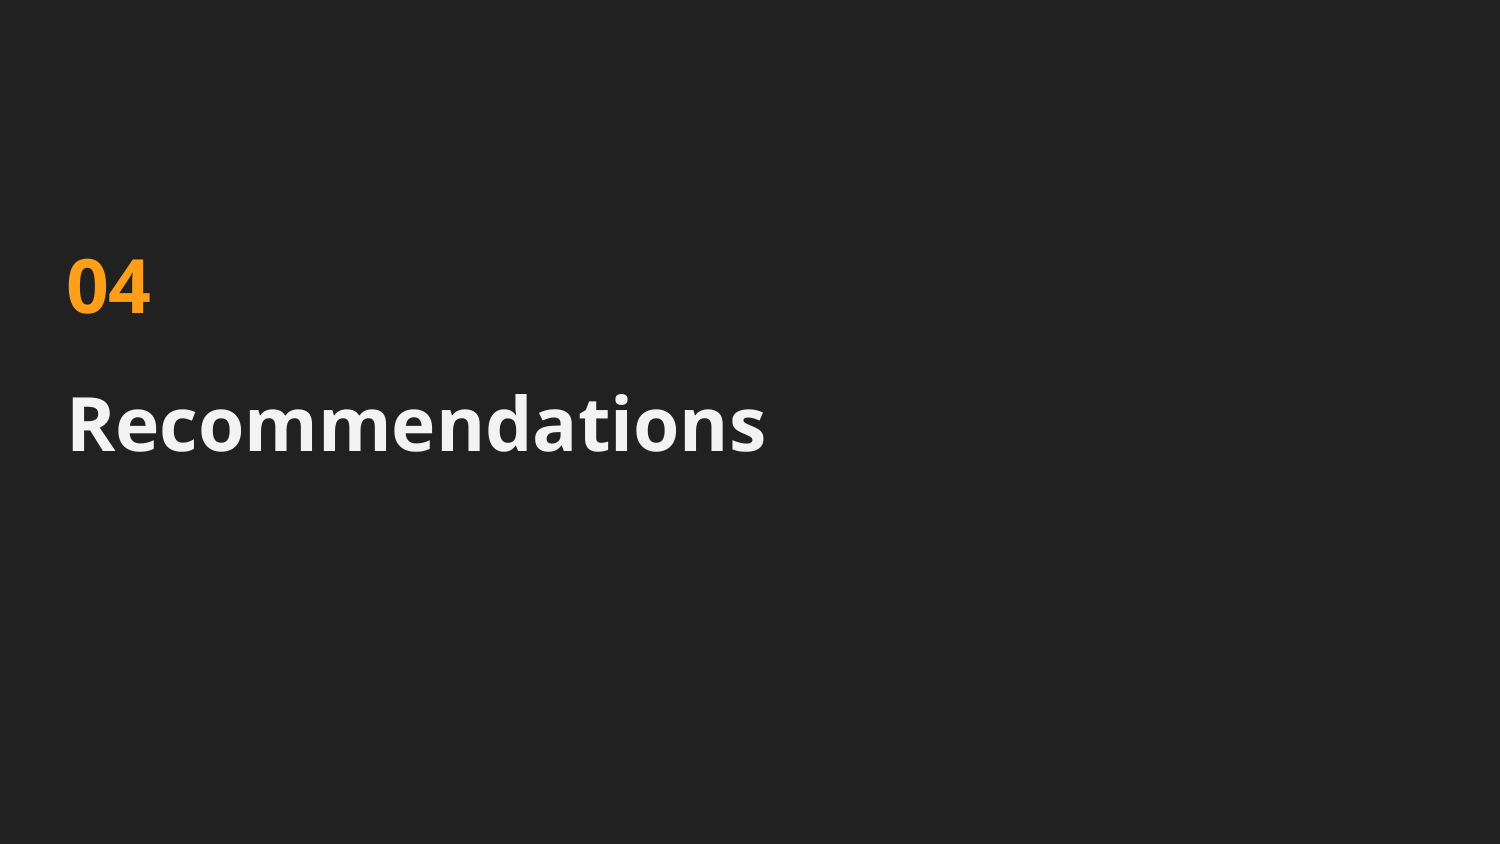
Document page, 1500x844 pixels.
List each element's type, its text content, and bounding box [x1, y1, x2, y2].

title 04 [51, 214, 1449, 353]
title Recommendations [51, 353, 1449, 491]
